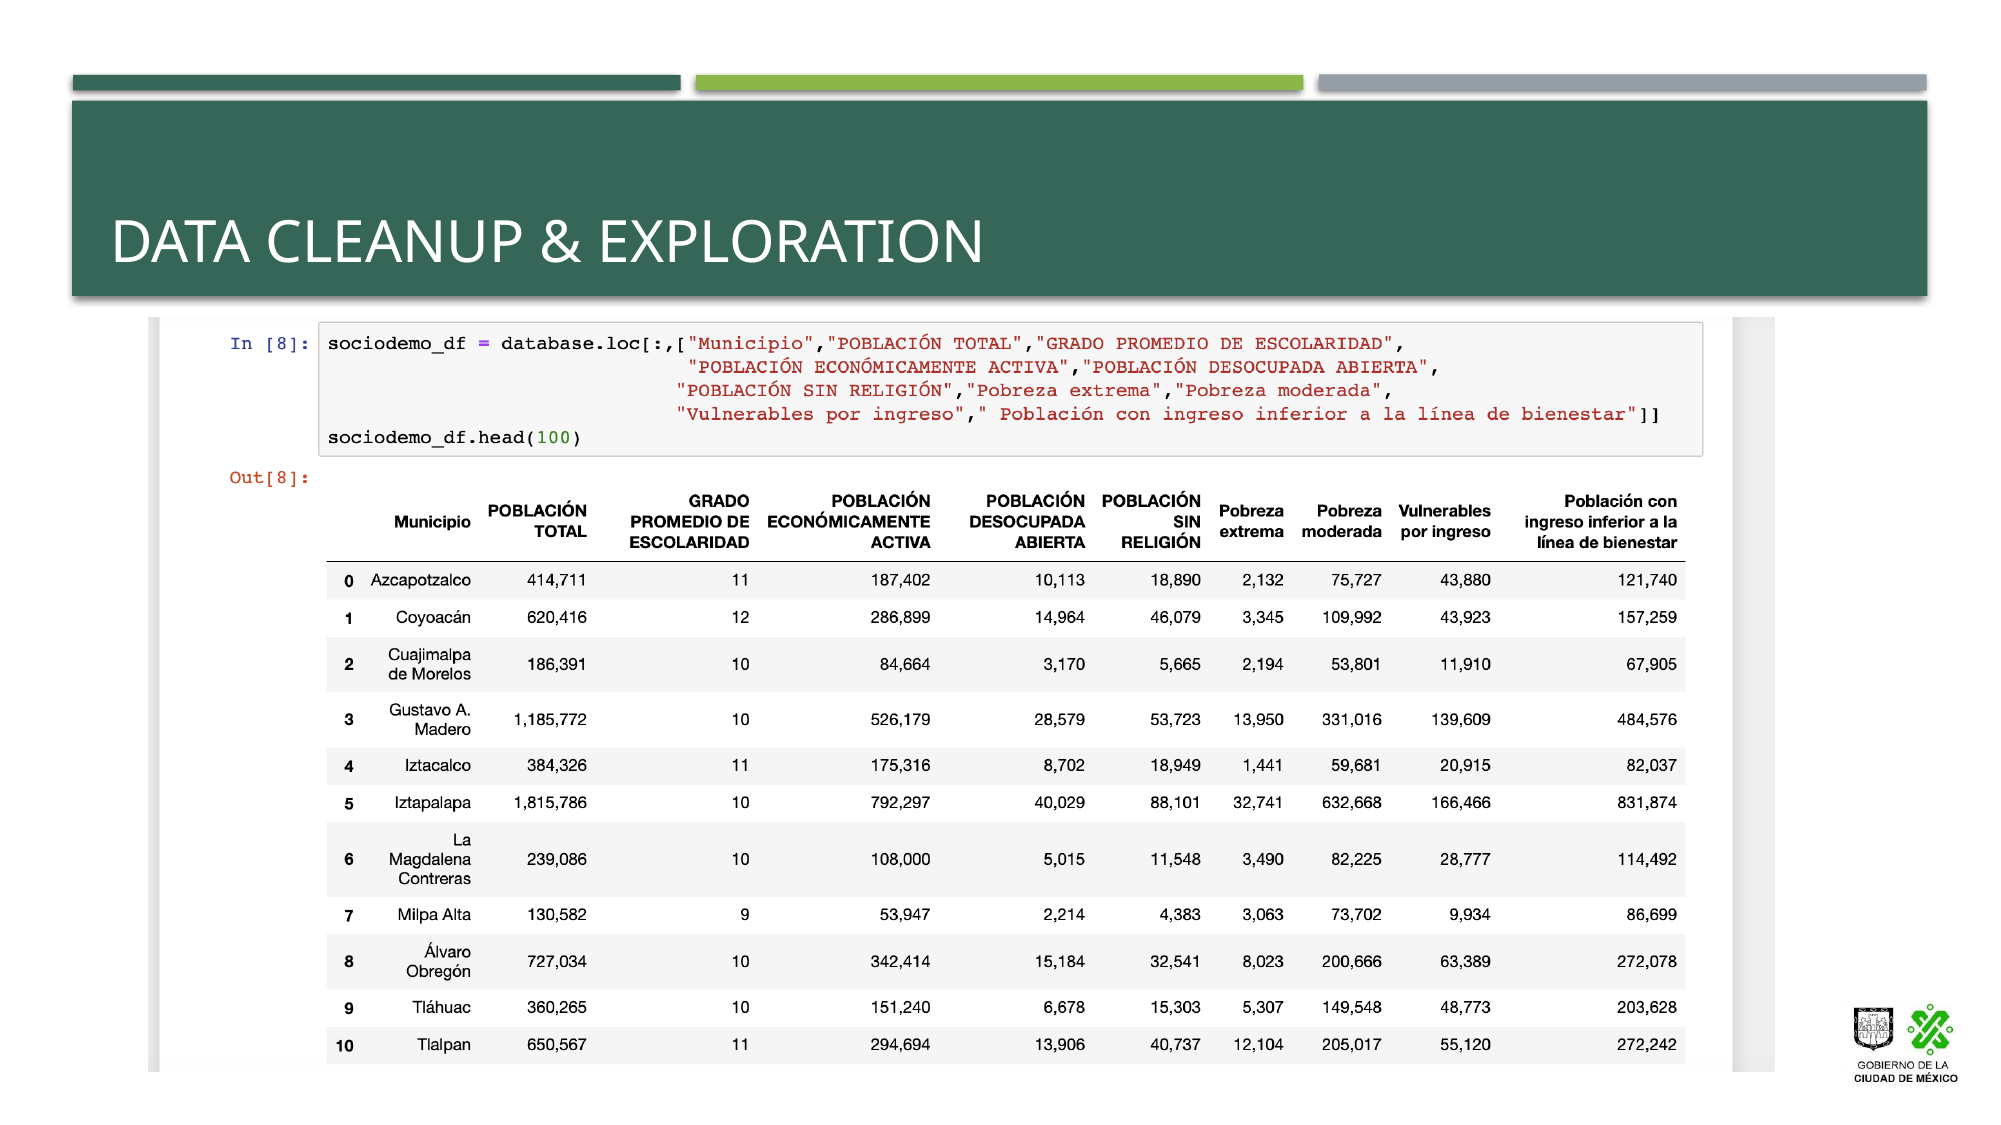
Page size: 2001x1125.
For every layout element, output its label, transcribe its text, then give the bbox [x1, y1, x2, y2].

picture [1838, 976, 1972, 1110]
title Data Cleanup & Exploration [95, 115, 1905, 282]
picture [147, 317, 1776, 1072]
